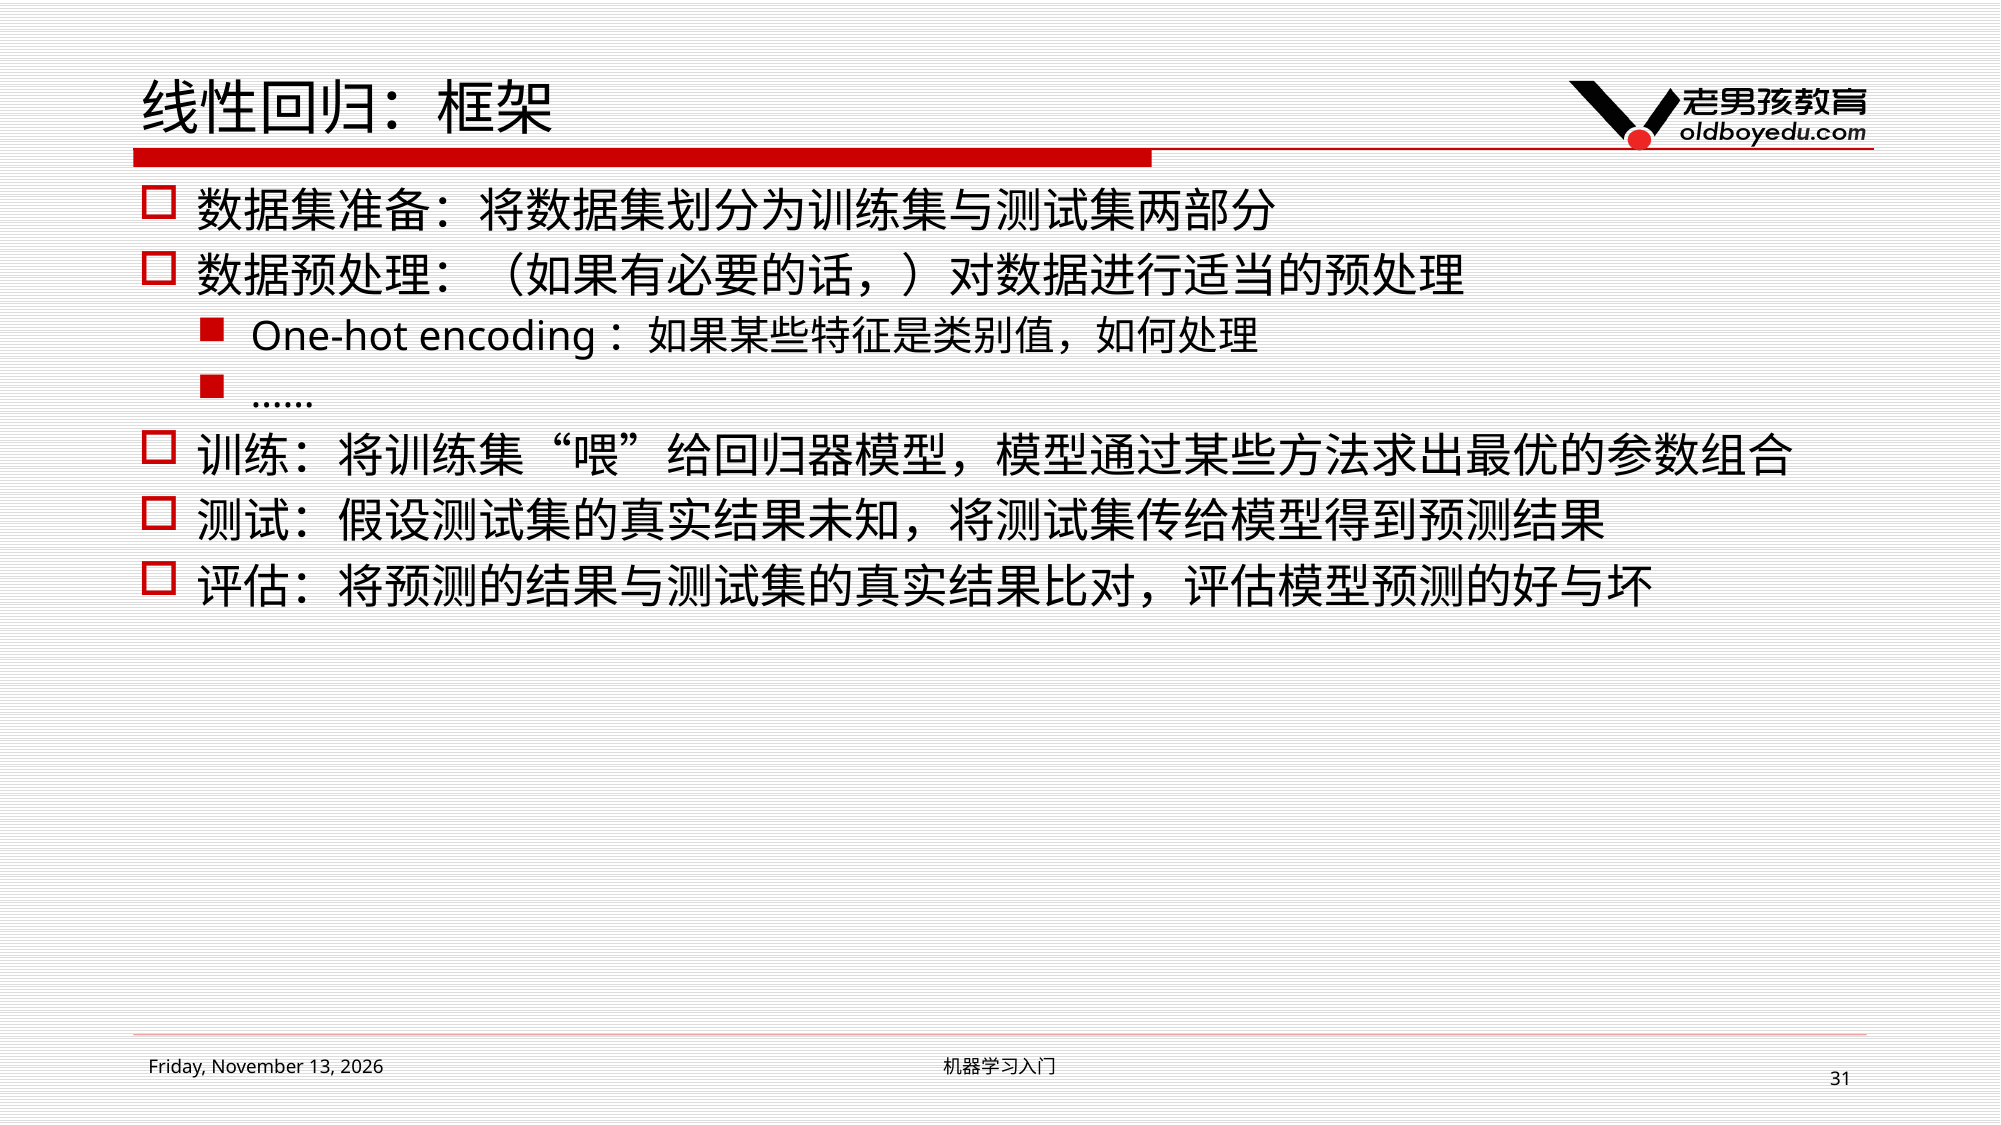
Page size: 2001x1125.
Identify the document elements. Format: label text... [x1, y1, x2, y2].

list 数据集准备：将数据集划分为训练集与测试集两部分 数据预处理：（如果有必要的话，）对数据进行适当的预处理 One-hot encoding：如果某些特征是类别值，如何处理 …… 训练：将训练集“喂”给回归器模型，模型通过某些方法求出最优的参数组合 测试：假设测试集的真实结果未知，将测试集传给模型得到预测结果 评估：将预测的结果与测试集的真实结果比对，评估模型预测的好与坏 [123, 172, 1874, 988]
footer 机器学习入门 [683, 1046, 1317, 1103]
slide_number 31 [1433, 1058, 1867, 1103]
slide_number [133, 1046, 567, 1103]
title 线性回归：框架 [125, 50, 1876, 149]
